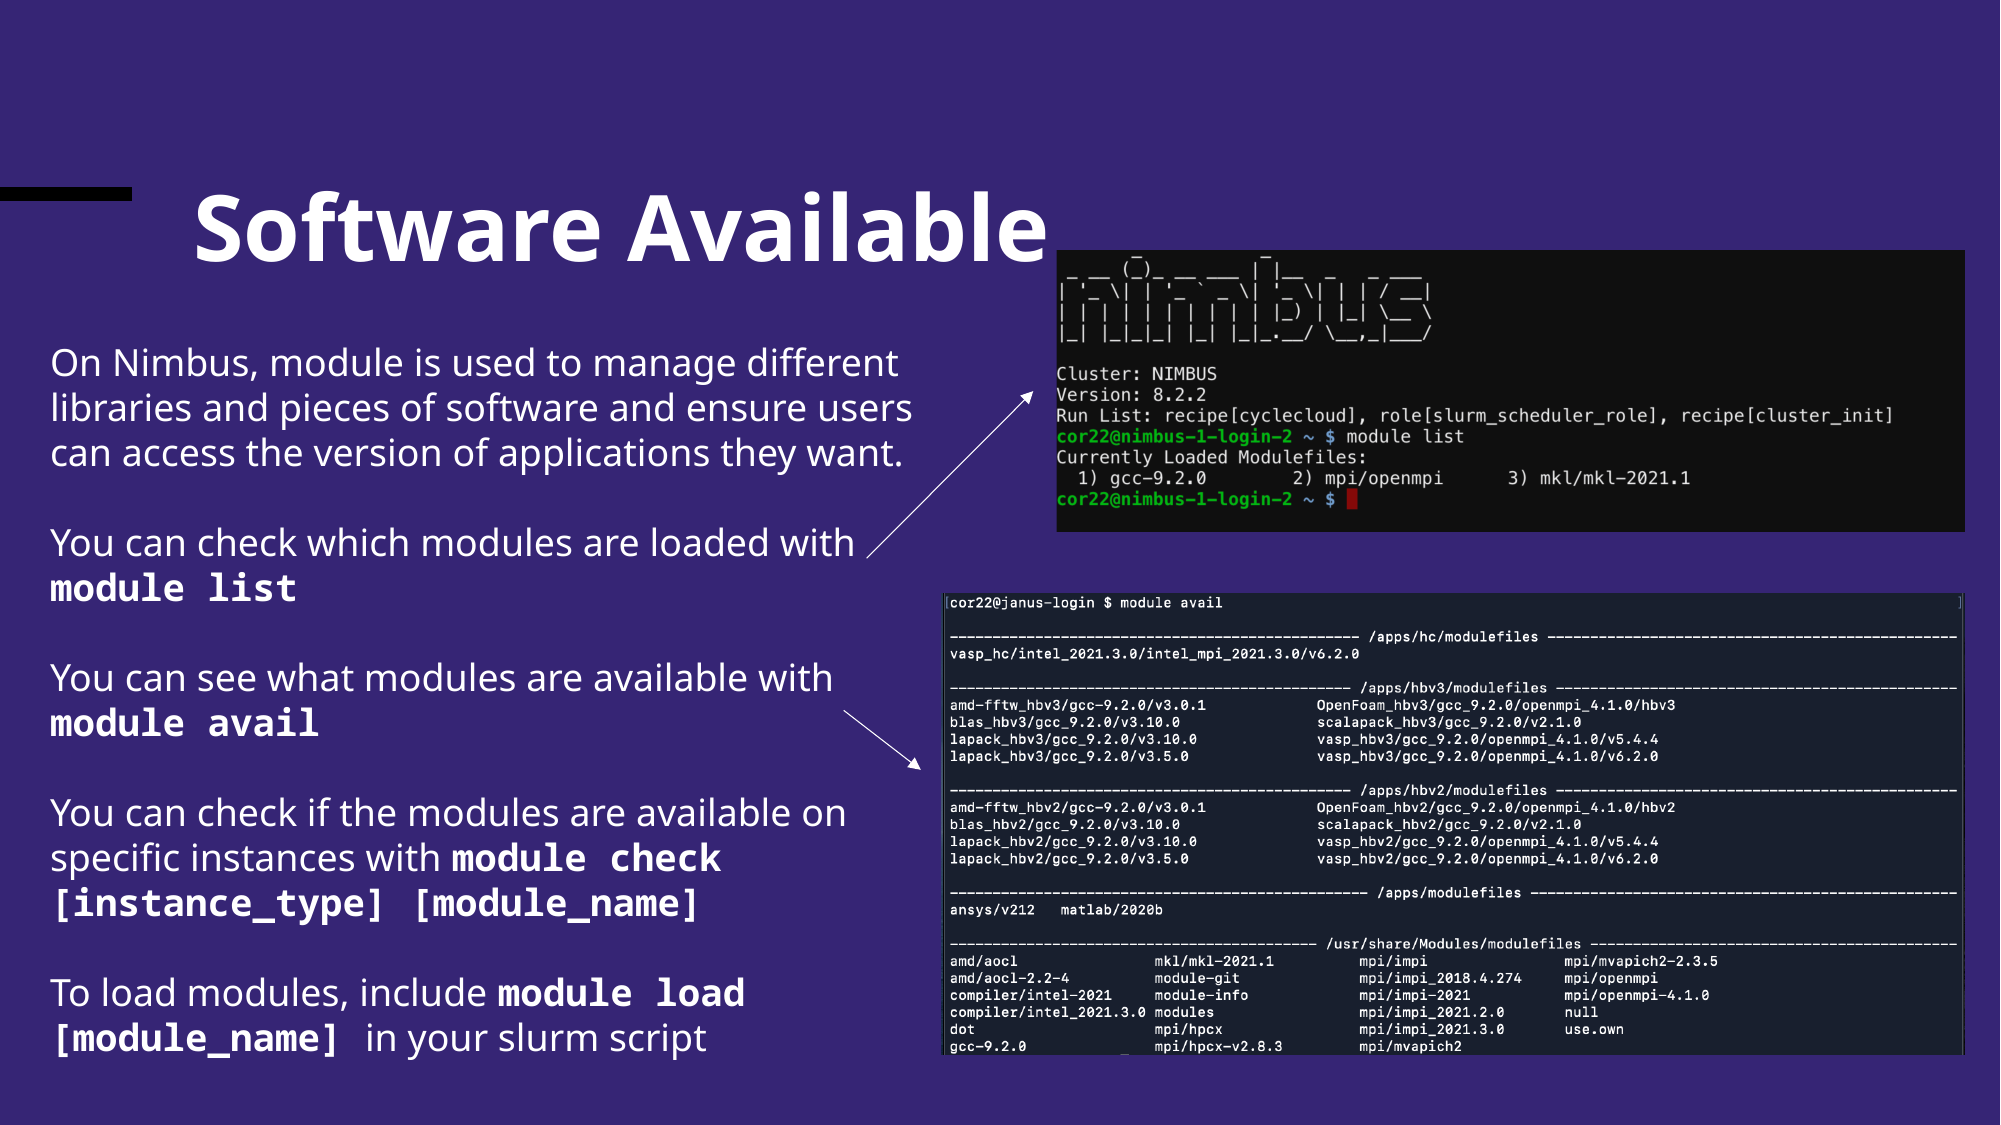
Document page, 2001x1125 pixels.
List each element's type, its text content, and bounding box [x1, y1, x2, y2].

picture [941, 593, 1965, 1055]
list On Nimbus, module is used to manage different libraries and pieces of software and ensure users can access the version of applications they want. You can check which modules are loaded with module list You can see what modules are available with module avail You can check if the modules are available on specific instances with module check [instance_type] [module_name] To load modules, include module load [module_name] in your slurm script [35, 313, 942, 1069]
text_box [866, 391, 1034, 559]
picture [1056, 250, 1965, 532]
title Software Available [178, 178, 1807, 392]
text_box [843, 710, 921, 770]
